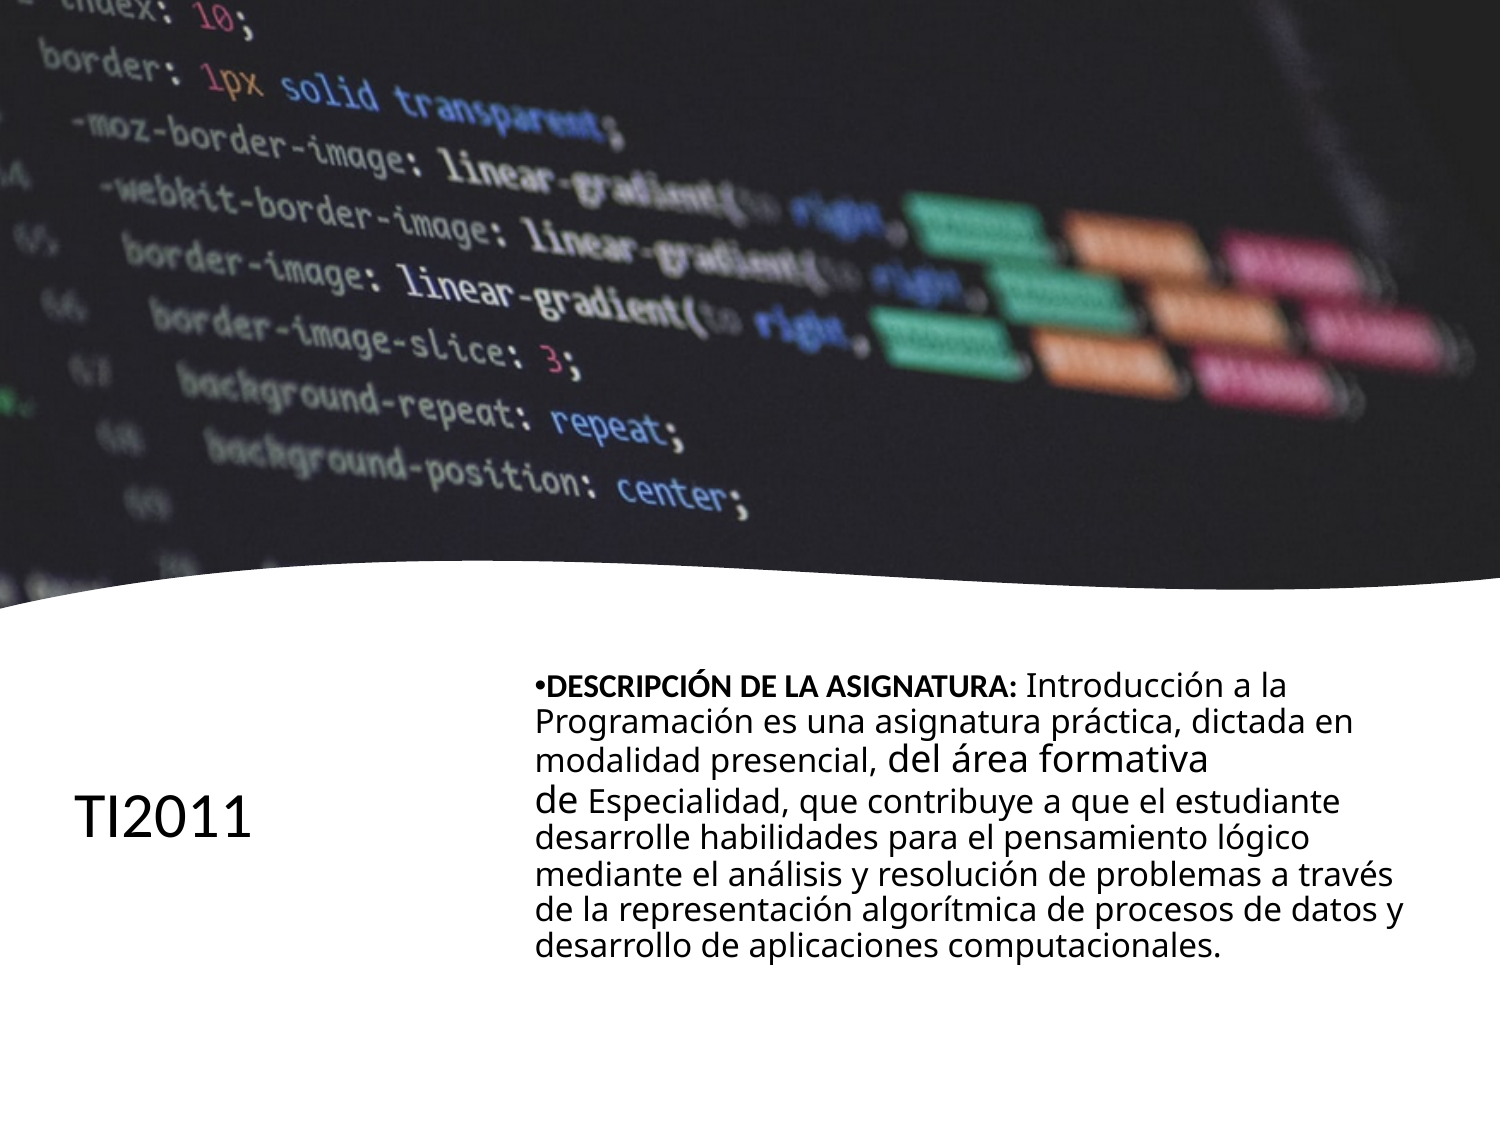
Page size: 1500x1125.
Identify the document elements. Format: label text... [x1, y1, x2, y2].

title TI2011 [59, 617, 464, 1018]
text_box DESCRIPCIÓN DE LA ASIGNATURA: Introducción a la Programación es una asignatura práctica, dictada en modalidad presencial, del área formativa de Especialidad, que contribuye a que el estudiante desarrolle habilidades para el pensamiento lógico mediante el análisis y resolución de problemas a través de la representación algorítmica de procesos de datos y desarrollo de aplicaciones computacionales. [519, 617, 1441, 1018]
picture [0, 0, 1500, 609]
